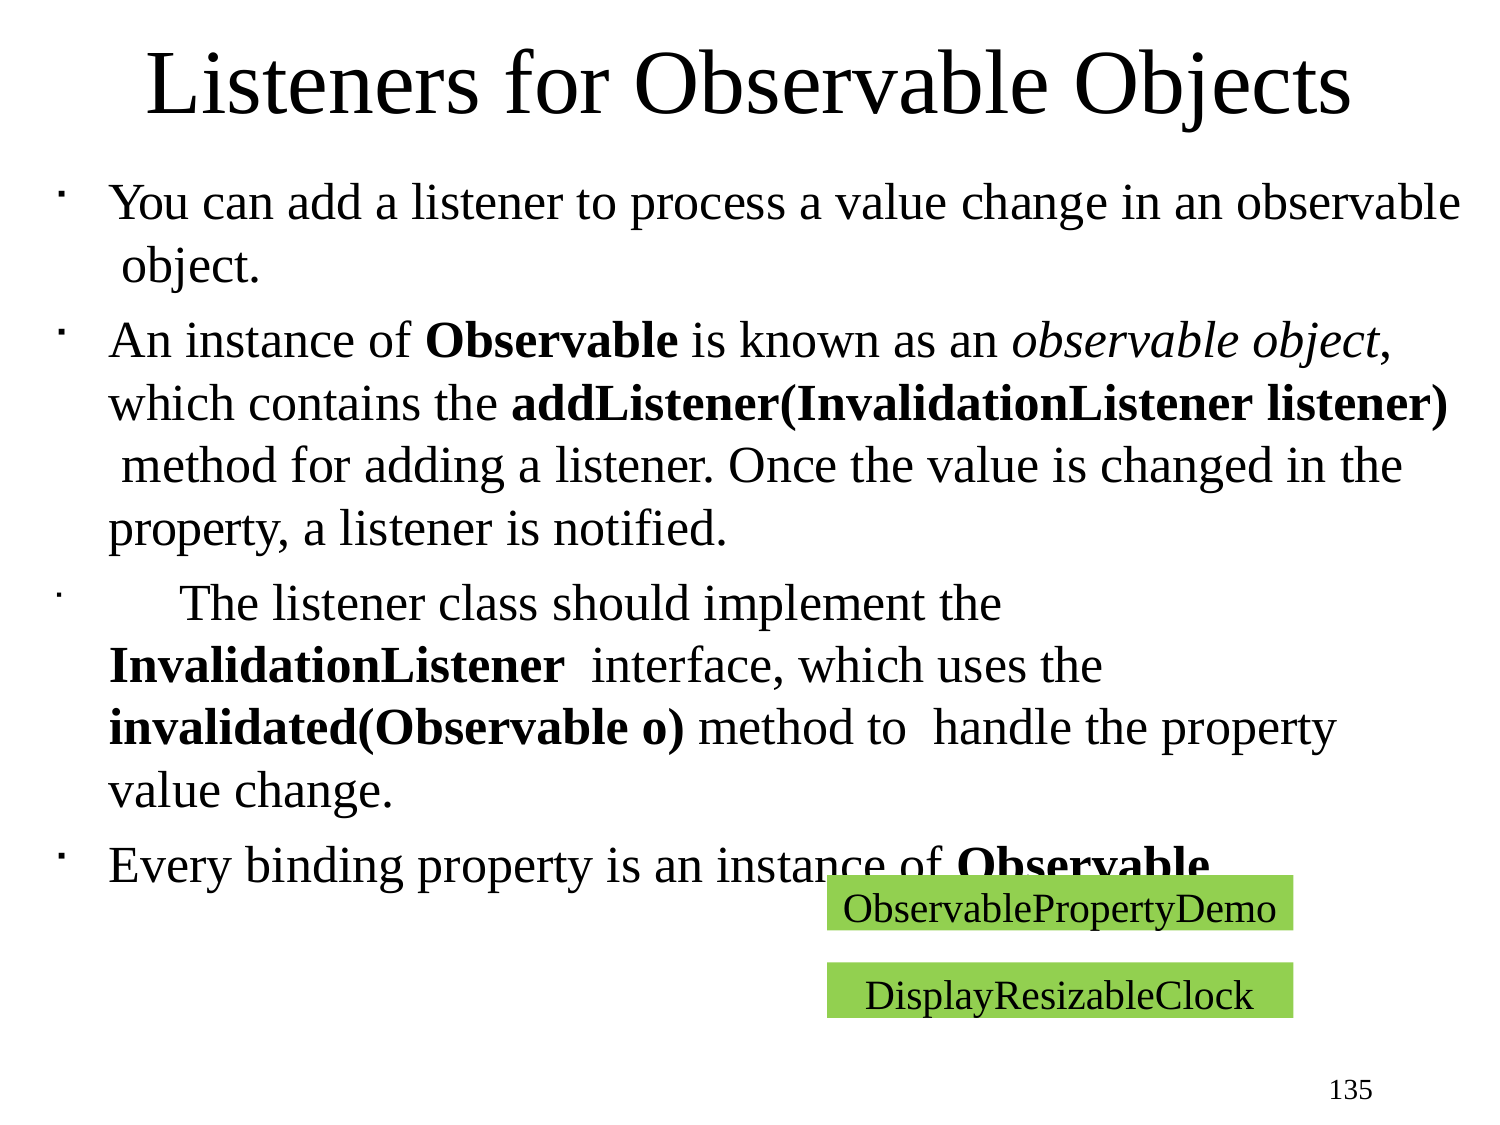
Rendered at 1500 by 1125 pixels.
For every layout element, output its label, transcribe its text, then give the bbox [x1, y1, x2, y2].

text_box ObservablePropertyDemo [827, 875, 1294, 931]
slide_number 135 [1322, 1070, 1381, 1125]
text_box You can add a listener to process a value change in an observable object. An instance of Observable is known as an observable object, which contains the addListener(InvalidationListener listener) method for adding a listener. Once the value is changed in the property, a listener is notified. The listener class should implement the InvalidationListener interface, which uses the invalidated(Observable o) method to handle the property value change. Every binding property is an instance of Observable. [50, 165, 1474, 893]
title Listeners for Observable Objects [143, 19, 1357, 165]
text_box DisplayResizableClock [827, 962, 1294, 1018]
